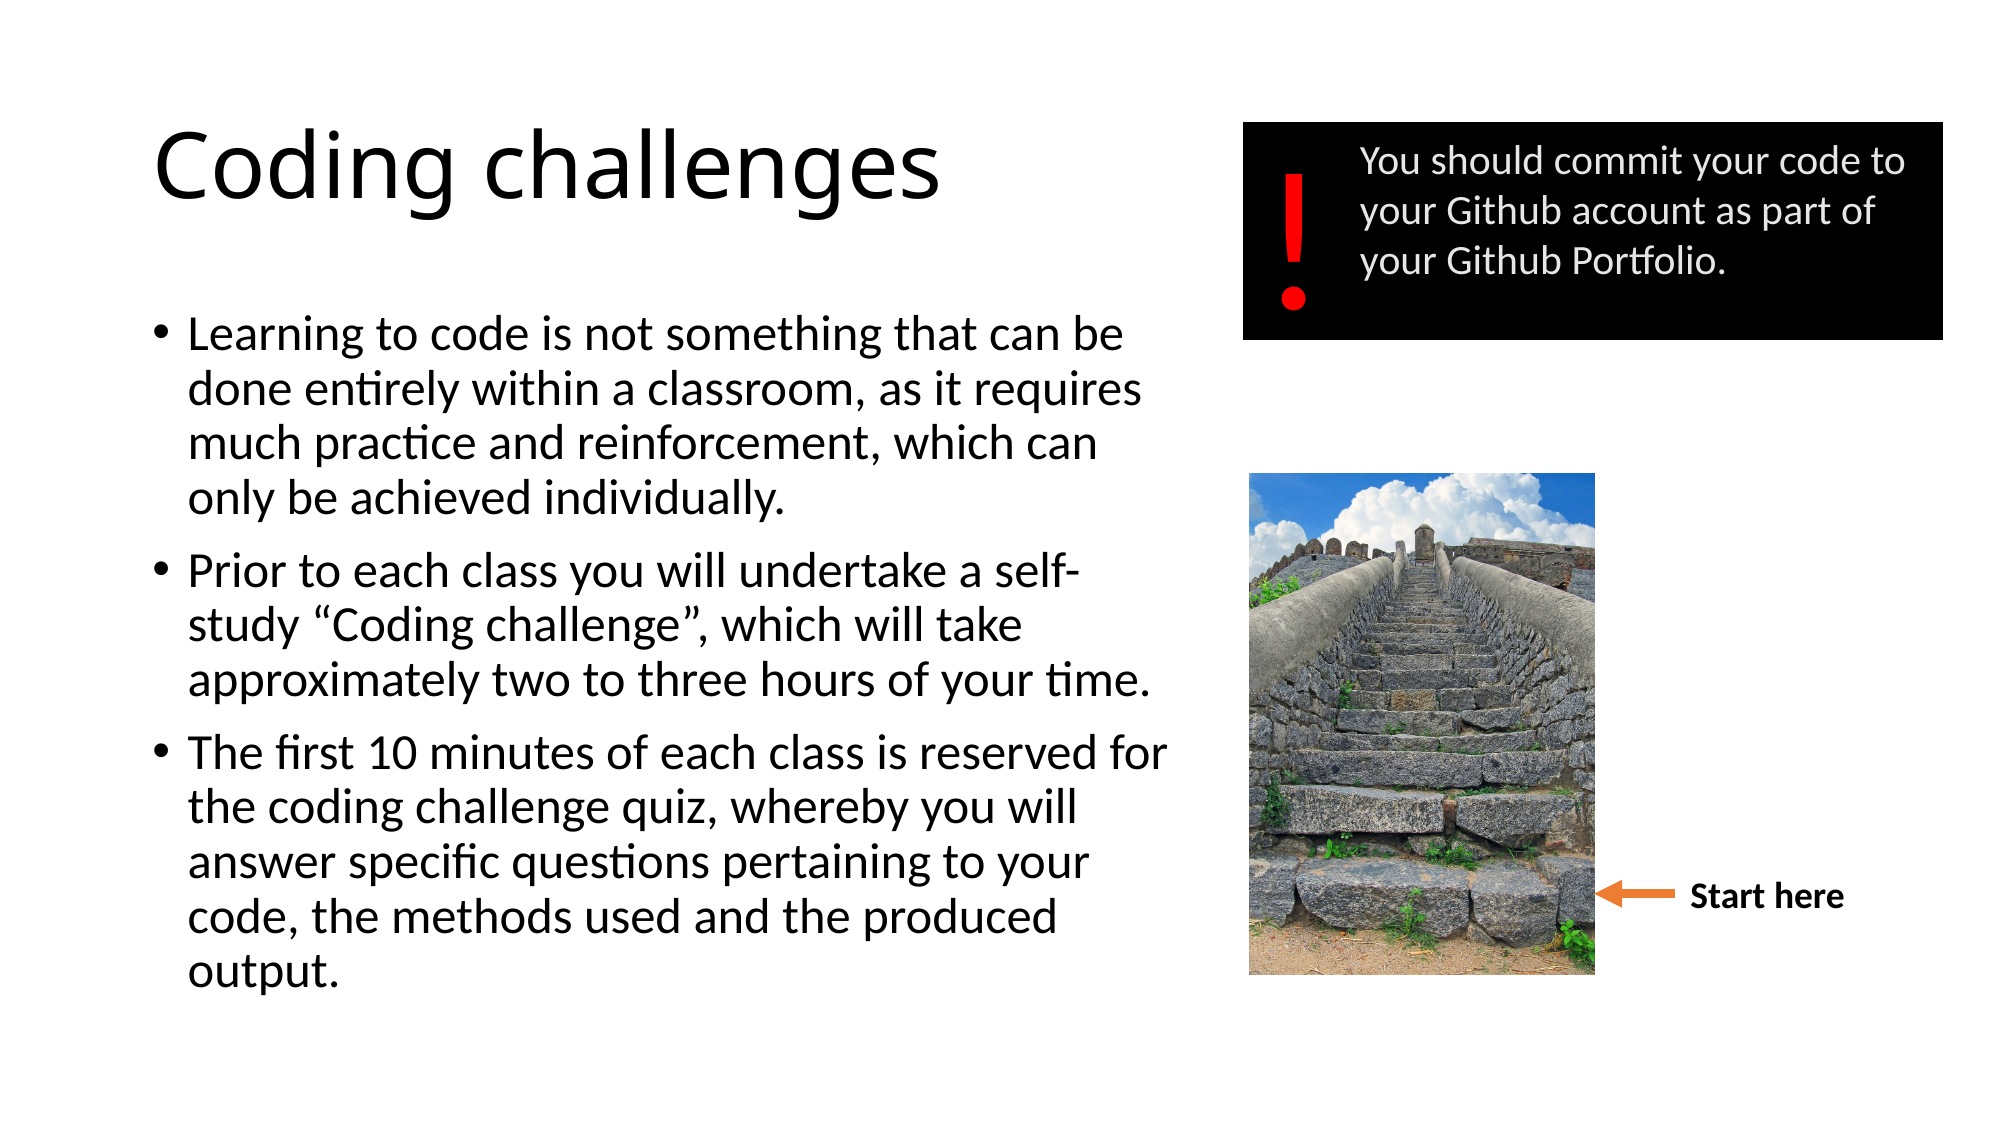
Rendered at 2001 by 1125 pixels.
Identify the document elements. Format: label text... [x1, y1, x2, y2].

list Learning to code is not something that can be done entirely within a classroom, as it requires much practice and reinforcement, which can only be achieved individually. Prior to each class you will undertake a self-study “Coding challenge”, which will take approximately two to three hours of your time. The first 10 minutes of each class is reserved for the coding challenge quiz, whereby you will answer specific questions pertaining to your code, the methods used and the produced output. [137, 299, 1189, 1014]
picture [1249, 473, 1595, 975]
text_box Start here [1675, 863, 1892, 924]
text_box ! [1246, 102, 1368, 358]
title Coding challenges [137, 59, 1863, 278]
text_box You should commit your code to your Github account as part of your Github Portfolio. [1368, 125, 1941, 335]
